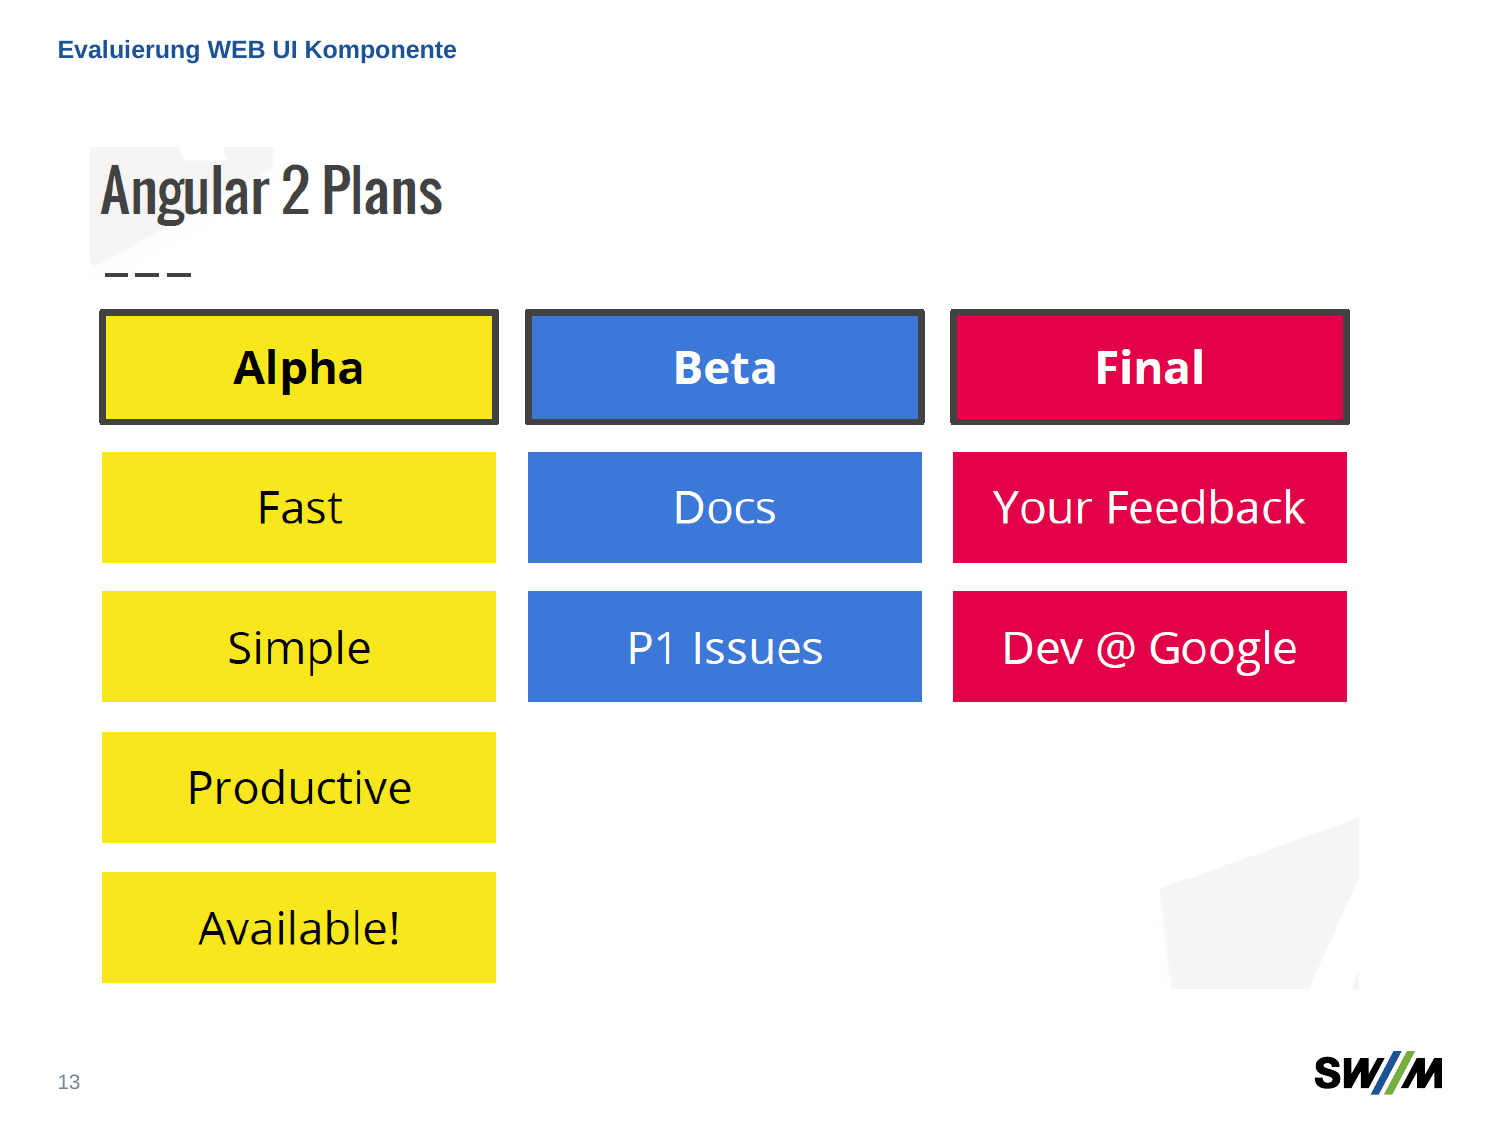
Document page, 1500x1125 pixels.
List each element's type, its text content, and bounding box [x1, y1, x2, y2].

slide_number 13 [57, 1067, 148, 1094]
picture [89, 147, 1359, 990]
list Evaluierung WEB UI Komponente [57, 33, 1443, 65]
